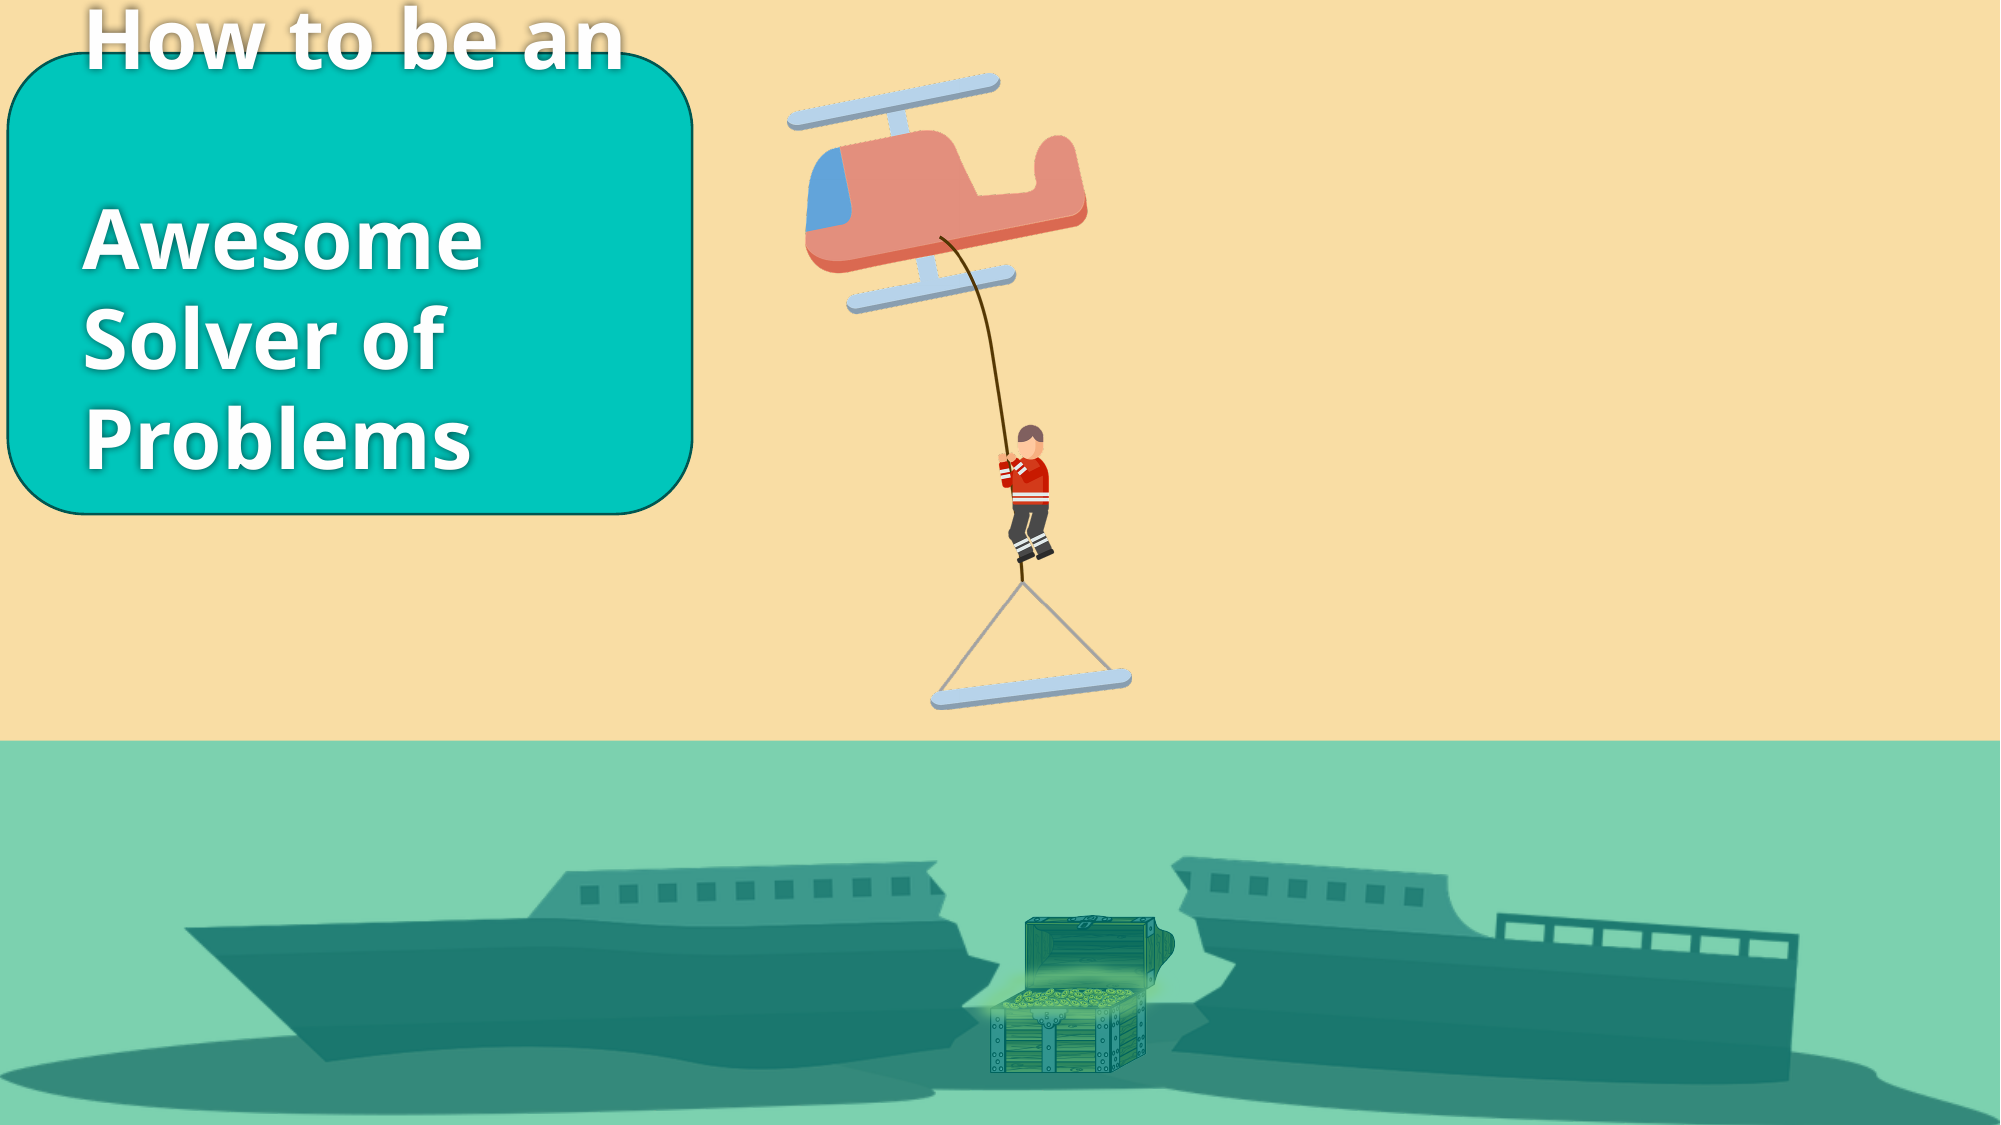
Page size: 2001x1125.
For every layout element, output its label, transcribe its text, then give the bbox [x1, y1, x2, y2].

text_box [682, 89, 694, 478]
title How to be an Awesome Solver of Problems [67, 73, 675, 493]
text_box [6, 51, 659, 493]
picture [0, 73, 2000, 1125]
